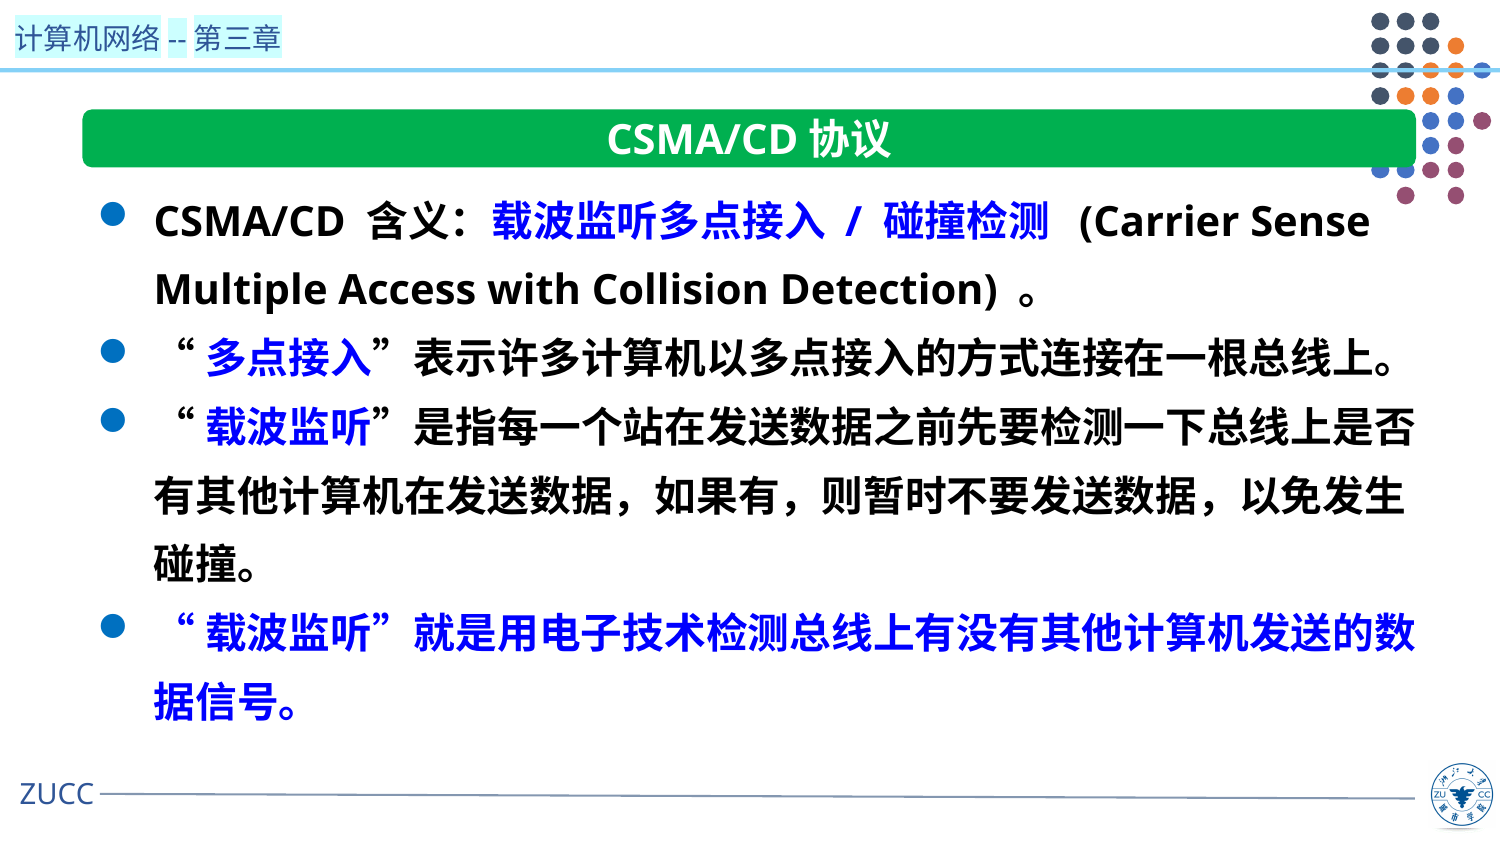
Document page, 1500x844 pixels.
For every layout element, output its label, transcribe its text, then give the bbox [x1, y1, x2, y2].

text_box CSMA/CD协议 [591, 105, 907, 171]
text_box CSMA/CD 含义：载波监听多点接入 / 碰撞检测 (Carrier Sense Multiple Access with Collision Detection) 。 “多点接入”表示许多计算机以多点接入的方式连接在一根总线上。 “载波监听”是指每一个站在发送数据之前先要检测一下总线上是否有其他计算机在发送数据，如果有，则暂时不要发送数据，以免发生碰撞。 “载波监听”就是用电子技术检测总线上有没有其他计算机发送的数据信号。 [82, 168, 1439, 733]
picture [1415, 750, 1500, 837]
text_box [82, 109, 591, 168]
text_box [907, 109, 1417, 168]
